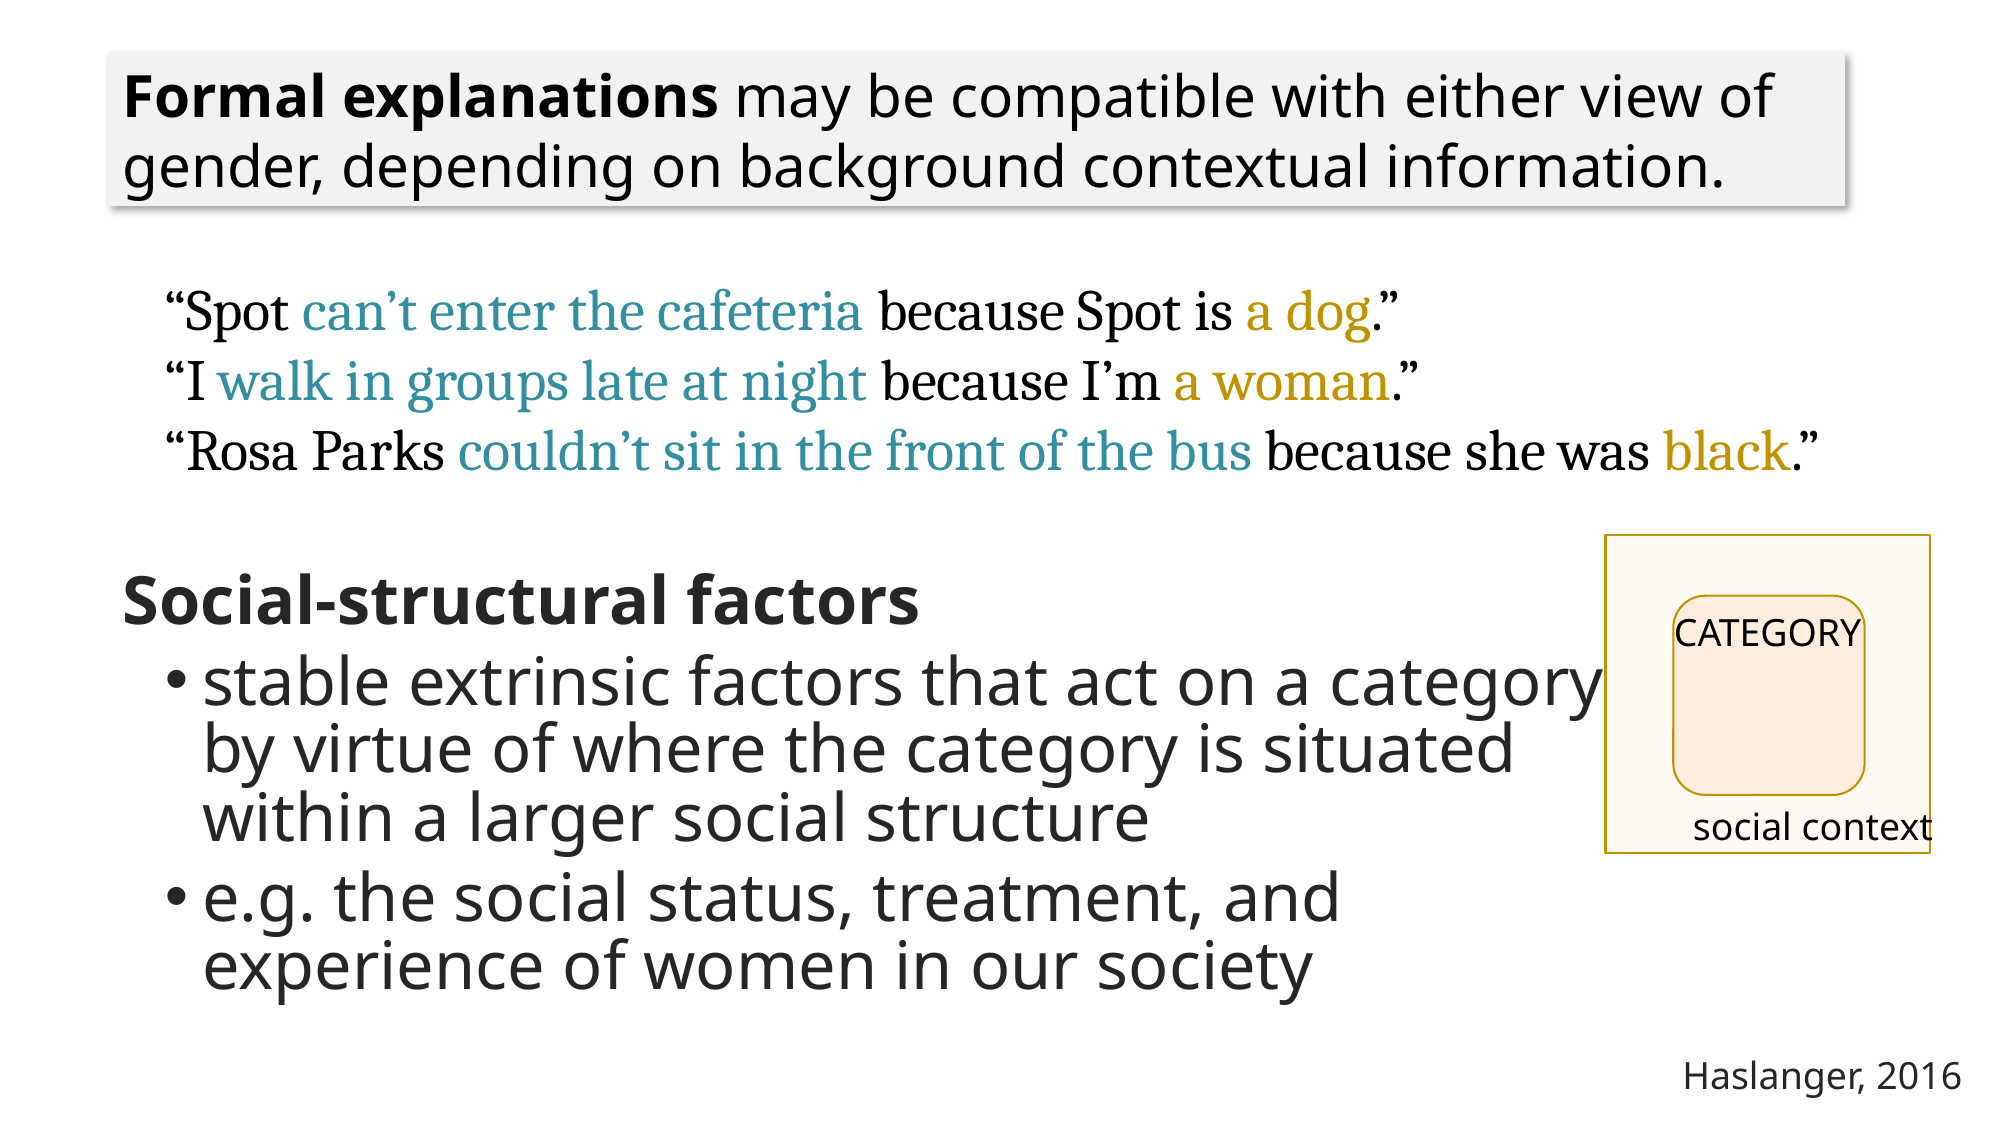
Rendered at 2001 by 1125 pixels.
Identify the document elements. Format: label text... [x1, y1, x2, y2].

text_box [1672, 662, 1866, 795]
text_box social context [1678, 795, 1948, 856]
list Social-structural factors stable extrinsic factors that act on a category by virtue of where the category is situated within a larger social structure e.g. the social status, treatment, and experience of women in our society [107, 562, 1649, 1011]
text_box [1685, 594, 1853, 601]
text_box [1604, 534, 1931, 854]
text_box “Spot can’t enter the cafeteria because Spot is a dog.” “I walk in groups late at night because I’m a woman.” “Rosa Parks couldn’t sit in the front of the bus because she was black.” [107, 264, 1917, 490]
text_box Haslanger, 2016 [371, 1051, 1978, 1112]
text_box Formal explanations may be compatible with either view of gender, depending on background contextual information. [107, 51, 1846, 207]
text_box CATEGORY [1659, 601, 1877, 662]
